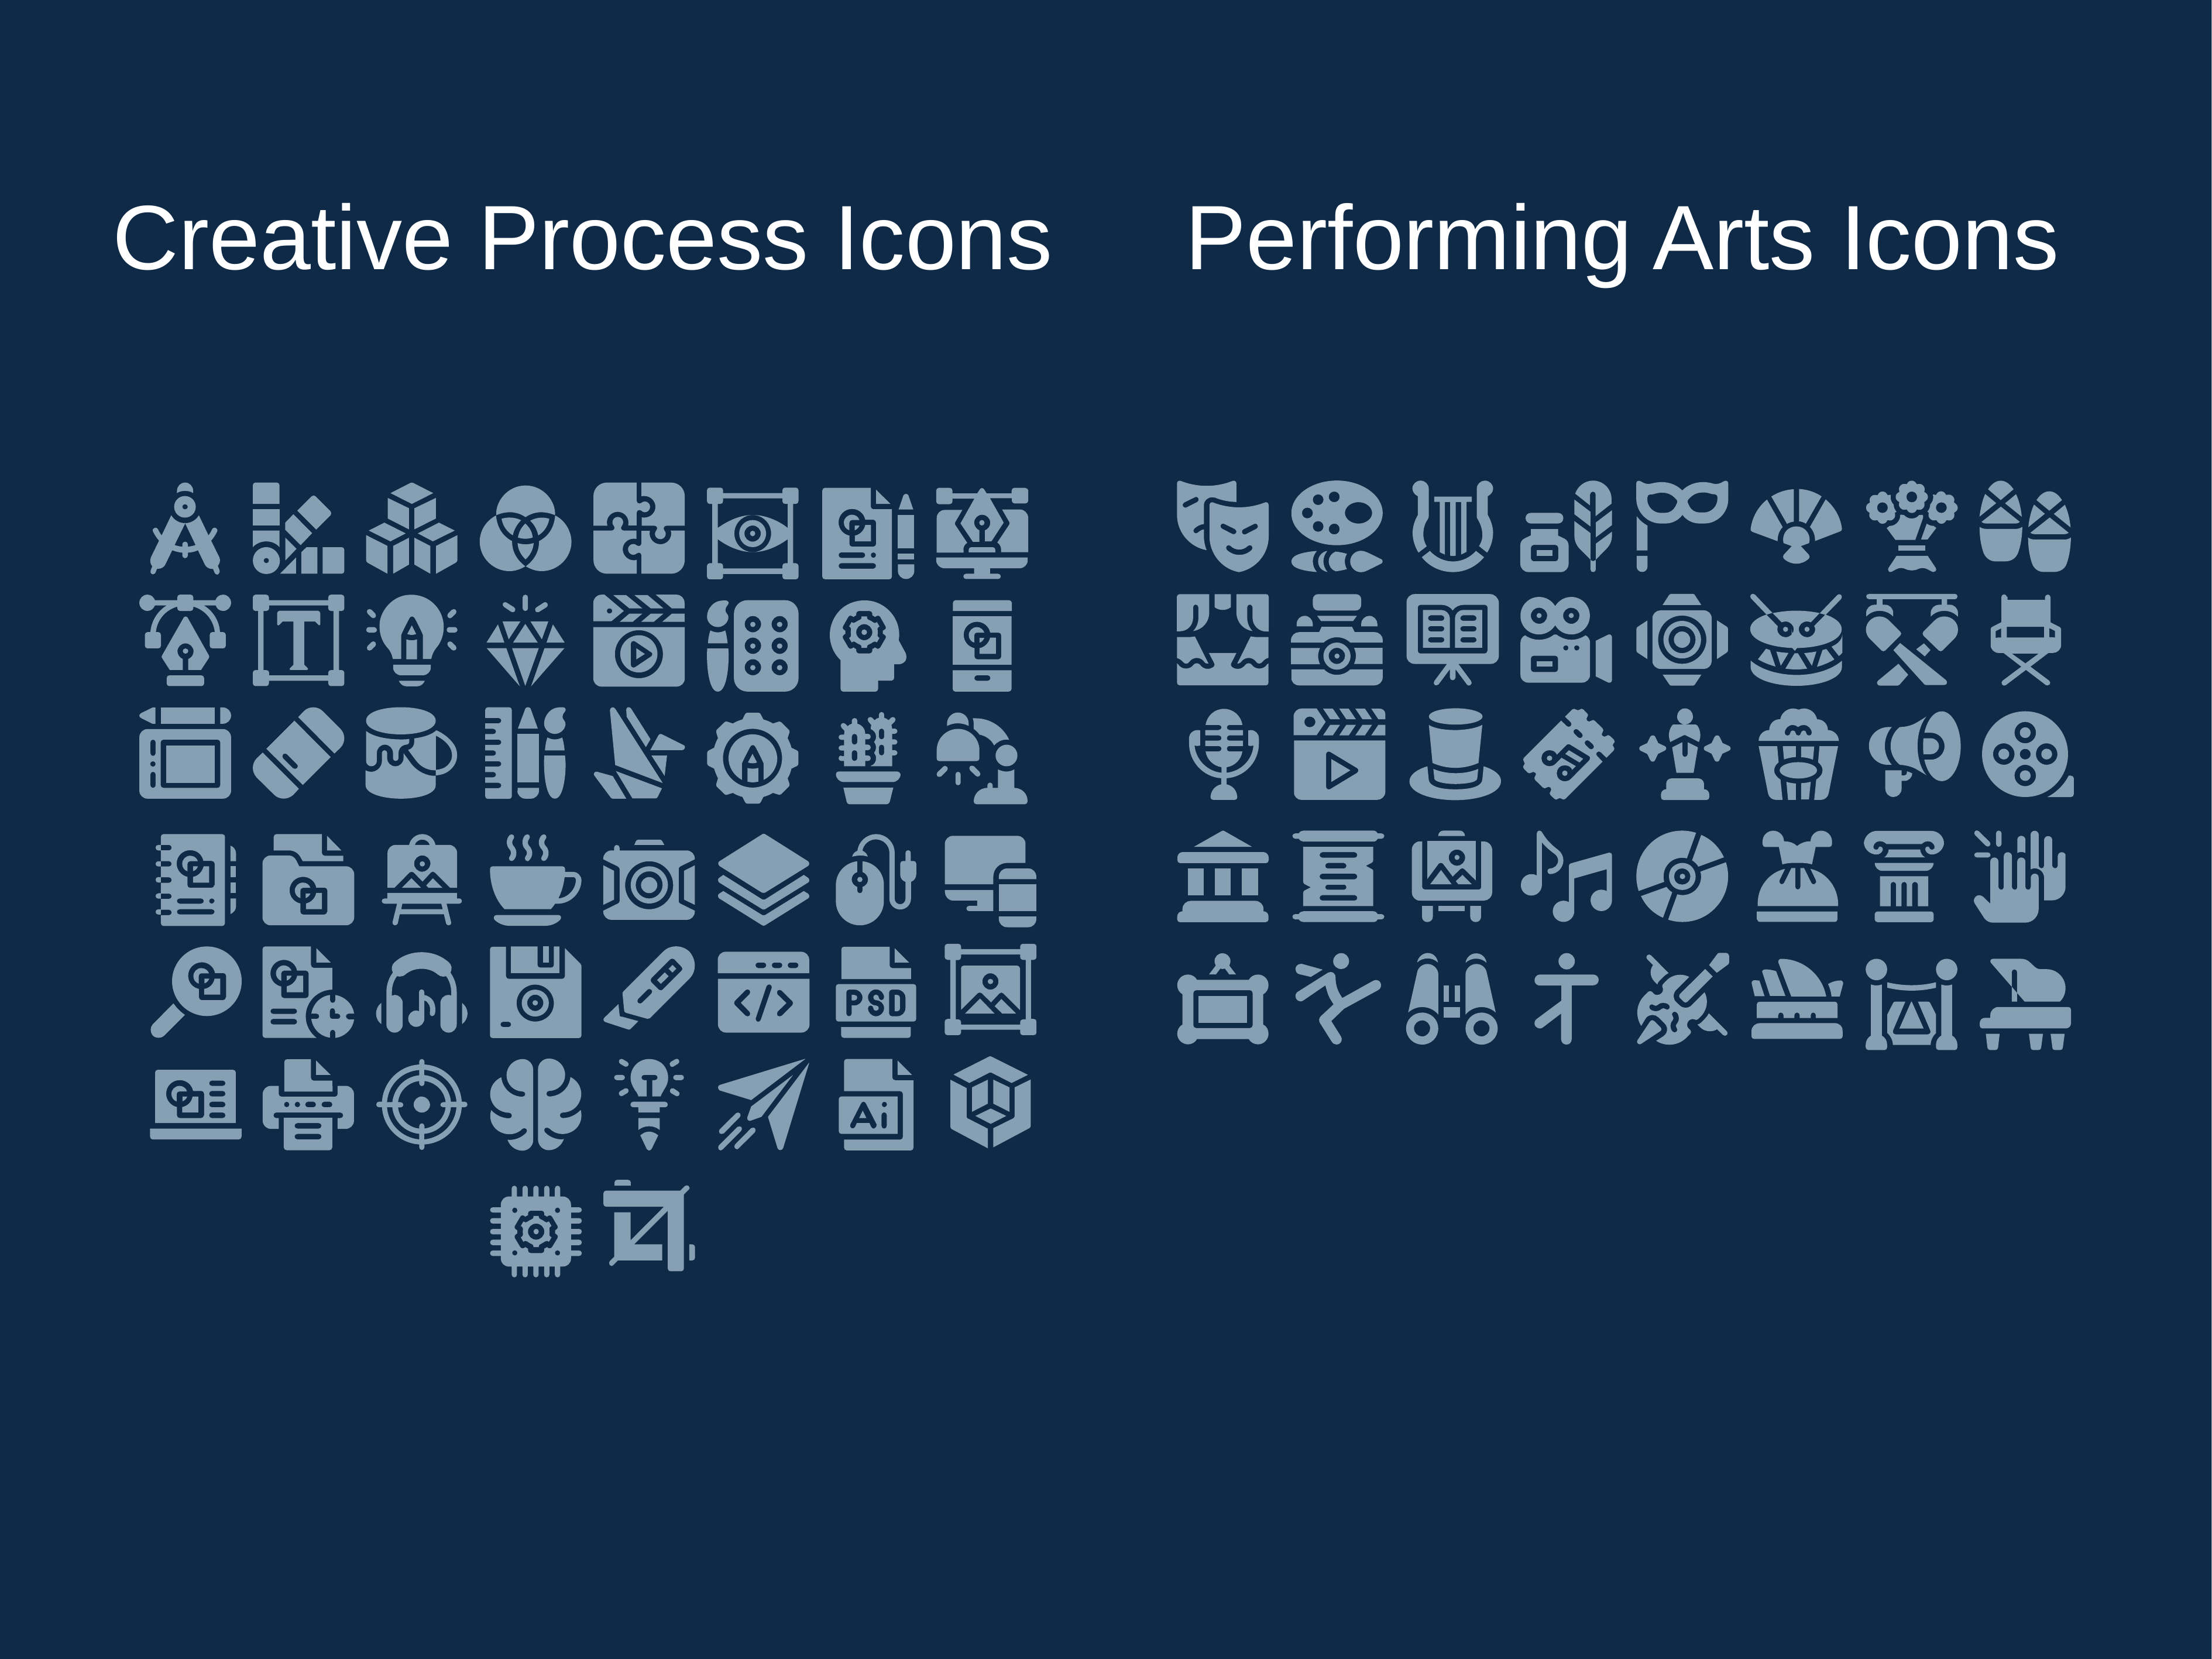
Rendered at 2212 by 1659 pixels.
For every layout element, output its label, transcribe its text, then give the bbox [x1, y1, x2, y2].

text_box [1406, 953, 1498, 1045]
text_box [1634, 953, 1729, 1045]
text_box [1636, 480, 1729, 572]
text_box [1409, 708, 1502, 801]
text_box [155, 834, 236, 926]
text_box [1868, 711, 1961, 798]
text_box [836, 712, 901, 805]
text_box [149, 482, 221, 575]
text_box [1533, 953, 1599, 1045]
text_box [717, 833, 810, 926]
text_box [822, 487, 915, 580]
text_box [1293, 708, 1386, 801]
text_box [150, 1069, 242, 1140]
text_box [1979, 959, 2072, 1050]
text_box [603, 946, 695, 1030]
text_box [365, 707, 458, 799]
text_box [593, 482, 685, 574]
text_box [149, 946, 242, 1038]
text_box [366, 482, 458, 574]
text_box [1290, 480, 1383, 573]
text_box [1639, 708, 1731, 801]
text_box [485, 707, 566, 799]
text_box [706, 600, 799, 692]
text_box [707, 712, 799, 804]
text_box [1864, 593, 1960, 686]
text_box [1866, 480, 1958, 572]
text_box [936, 487, 1029, 579]
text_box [490, 834, 582, 926]
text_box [1520, 596, 1612, 683]
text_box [836, 834, 916, 926]
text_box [1750, 489, 1843, 564]
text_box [1636, 593, 1729, 686]
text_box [490, 946, 582, 1039]
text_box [382, 834, 462, 926]
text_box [836, 946, 916, 1038]
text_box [944, 943, 1037, 1036]
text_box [839, 1059, 914, 1151]
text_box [592, 707, 686, 799]
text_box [706, 487, 799, 580]
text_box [950, 1056, 1031, 1149]
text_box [252, 707, 345, 799]
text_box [262, 946, 355, 1038]
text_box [252, 594, 345, 686]
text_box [717, 1059, 810, 1151]
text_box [1177, 480, 1269, 572]
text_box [944, 836, 1037, 928]
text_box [252, 482, 345, 575]
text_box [262, 1059, 355, 1150]
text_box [486, 594, 565, 687]
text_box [936, 712, 1028, 805]
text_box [1520, 480, 1612, 572]
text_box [1523, 708, 1615, 800]
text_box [1973, 830, 2066, 923]
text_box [1757, 830, 1839, 922]
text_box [486, 1058, 585, 1151]
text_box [1406, 593, 1499, 686]
title Performing Arts Icons [1105, 153, 2141, 310]
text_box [1177, 594, 1269, 686]
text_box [1177, 830, 1269, 922]
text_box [139, 594, 232, 686]
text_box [593, 594, 685, 687]
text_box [490, 1185, 582, 1278]
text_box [1633, 830, 1732, 922]
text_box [1290, 594, 1383, 686]
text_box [603, 839, 695, 920]
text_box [1758, 708, 1839, 801]
text_box [1189, 709, 1259, 800]
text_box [1981, 711, 2074, 798]
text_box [139, 707, 232, 799]
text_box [1411, 830, 1493, 922]
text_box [1292, 830, 1385, 922]
text_box [1990, 594, 2062, 686]
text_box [376, 952, 468, 1033]
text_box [1520, 830, 1613, 922]
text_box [376, 1059, 468, 1150]
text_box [1750, 593, 1843, 686]
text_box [952, 600, 1012, 692]
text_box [1412, 480, 1493, 572]
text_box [479, 485, 572, 572]
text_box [262, 834, 355, 926]
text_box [614, 1059, 685, 1151]
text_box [1979, 480, 2072, 572]
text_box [829, 600, 907, 692]
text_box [1177, 953, 1269, 1045]
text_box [1865, 959, 1958, 1050]
title Creative Process Icons [66, 153, 1101, 310]
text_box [366, 595, 458, 687]
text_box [717, 952, 810, 1033]
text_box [603, 1179, 695, 1272]
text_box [1294, 953, 1382, 1045]
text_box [1751, 959, 1844, 1039]
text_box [1863, 830, 1945, 923]
